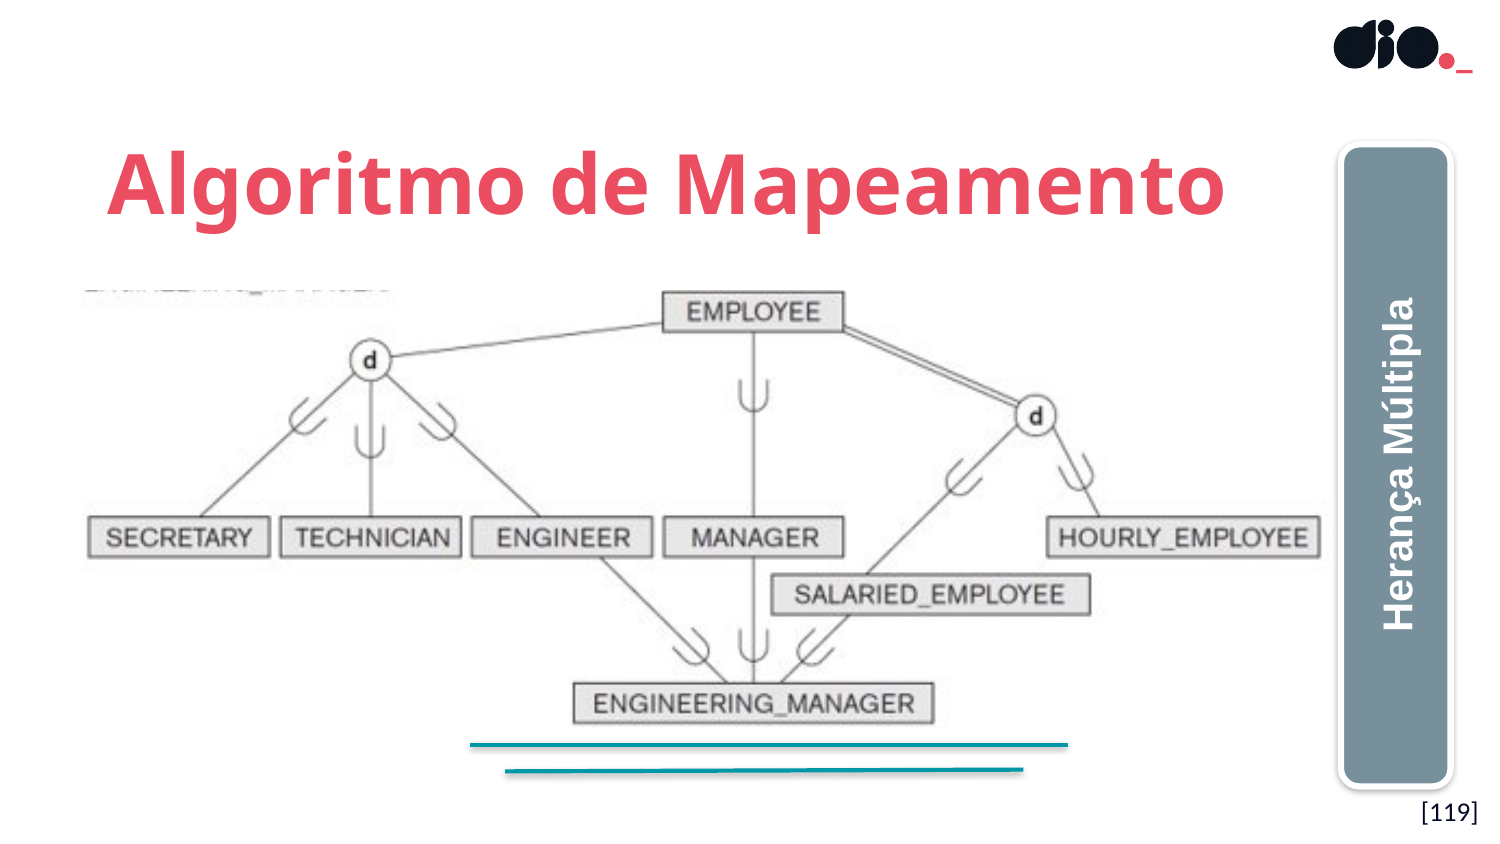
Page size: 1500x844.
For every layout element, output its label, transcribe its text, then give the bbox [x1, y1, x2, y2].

text_box Algoritmo de Mapeamento [92, 104, 1265, 243]
text_box Herança Múltipla [1337, 141, 1454, 790]
slide_number [119] [1403, 779, 1494, 844]
picture [1333, 19, 1473, 74]
picture [66, 290, 1352, 762]
